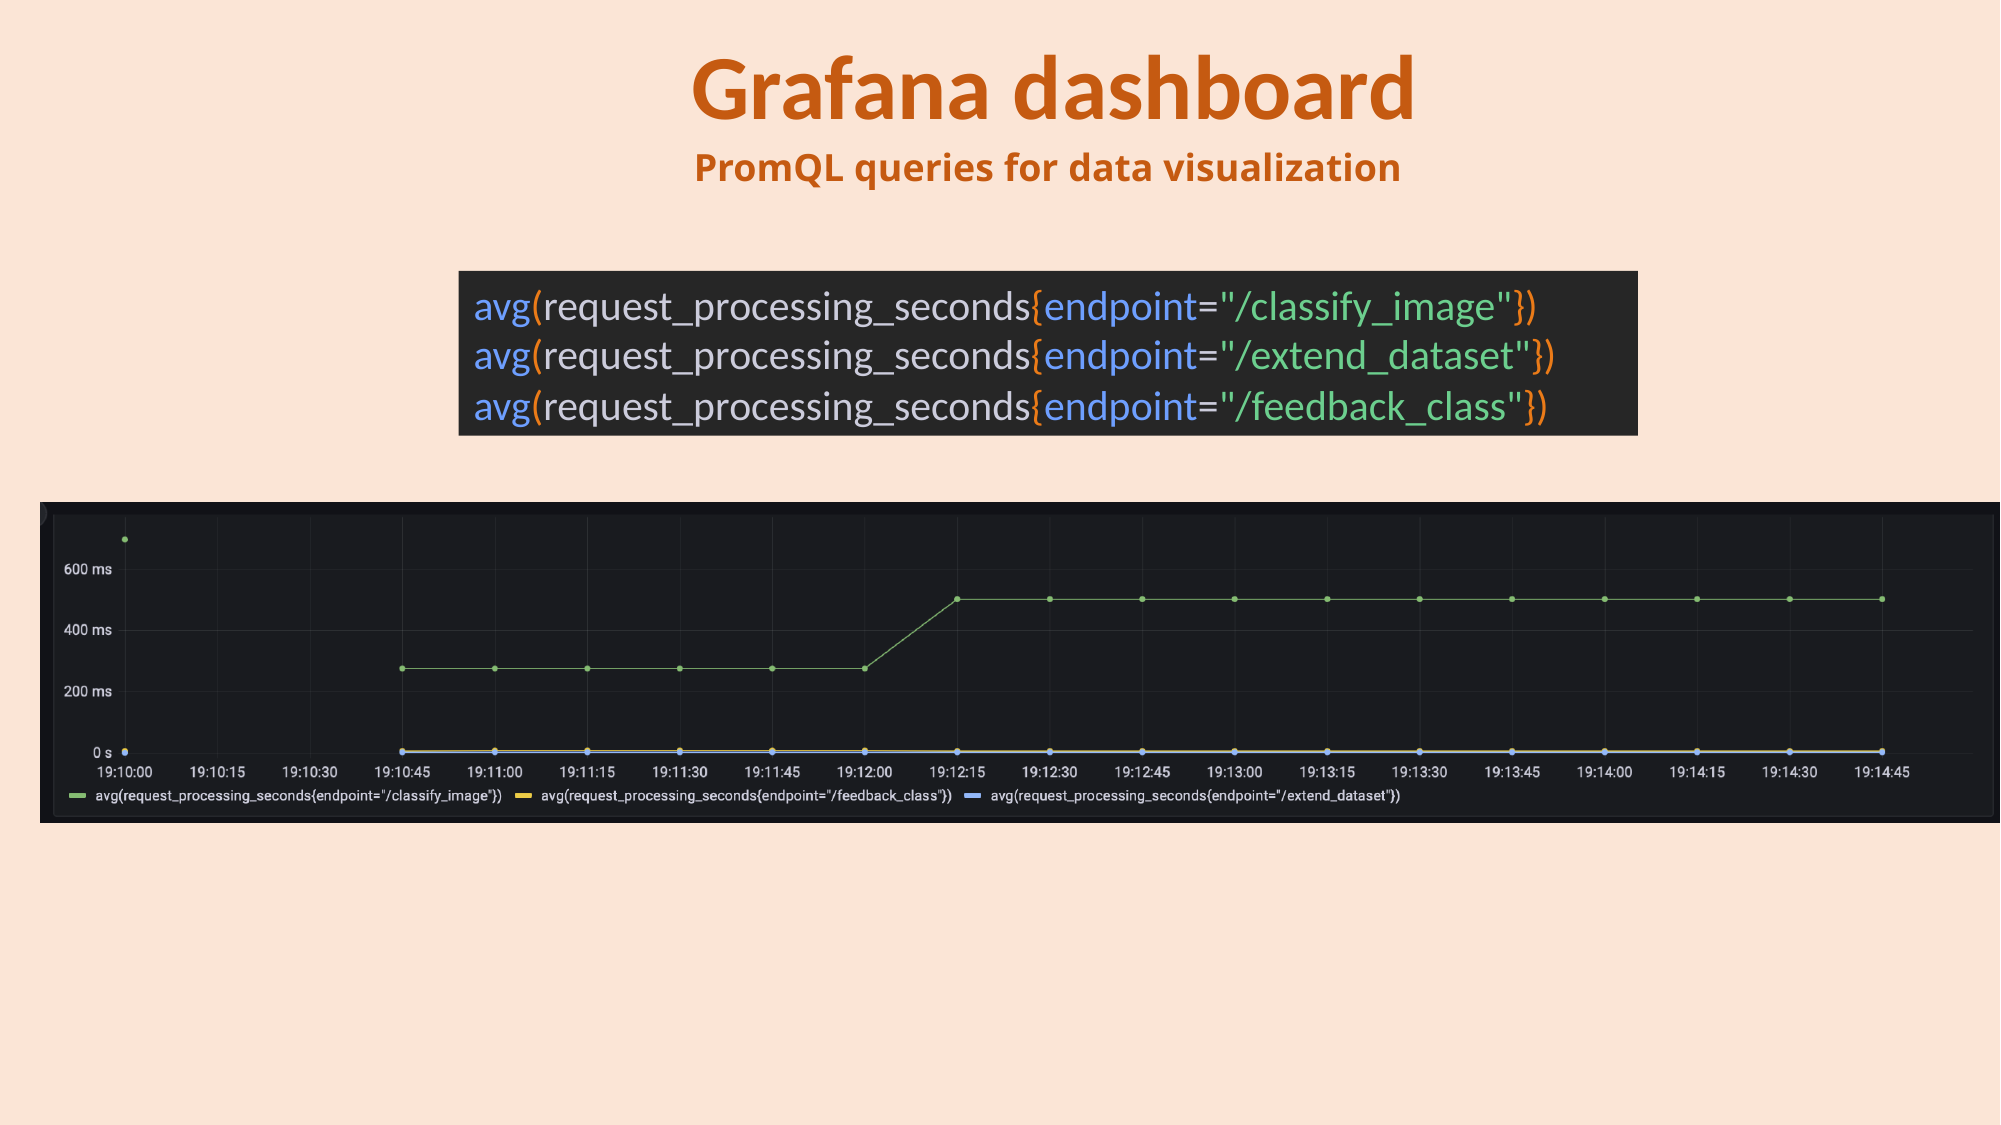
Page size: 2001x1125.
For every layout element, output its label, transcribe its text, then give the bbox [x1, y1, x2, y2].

text_box PromQL queries for data visualization [678, 136, 1418, 197]
title Grafana dashboard [199, 0, 1910, 199]
picture [40, 502, 2000, 823]
text_box avg(request_processing_seconds{endpoint="/classify_image"}) avg(request_processing_seconds{endpoint="/extend_dataset"}) avg(request_processing_seconds{endpoint="/feedback_class"}) [458, 270, 1638, 436]
